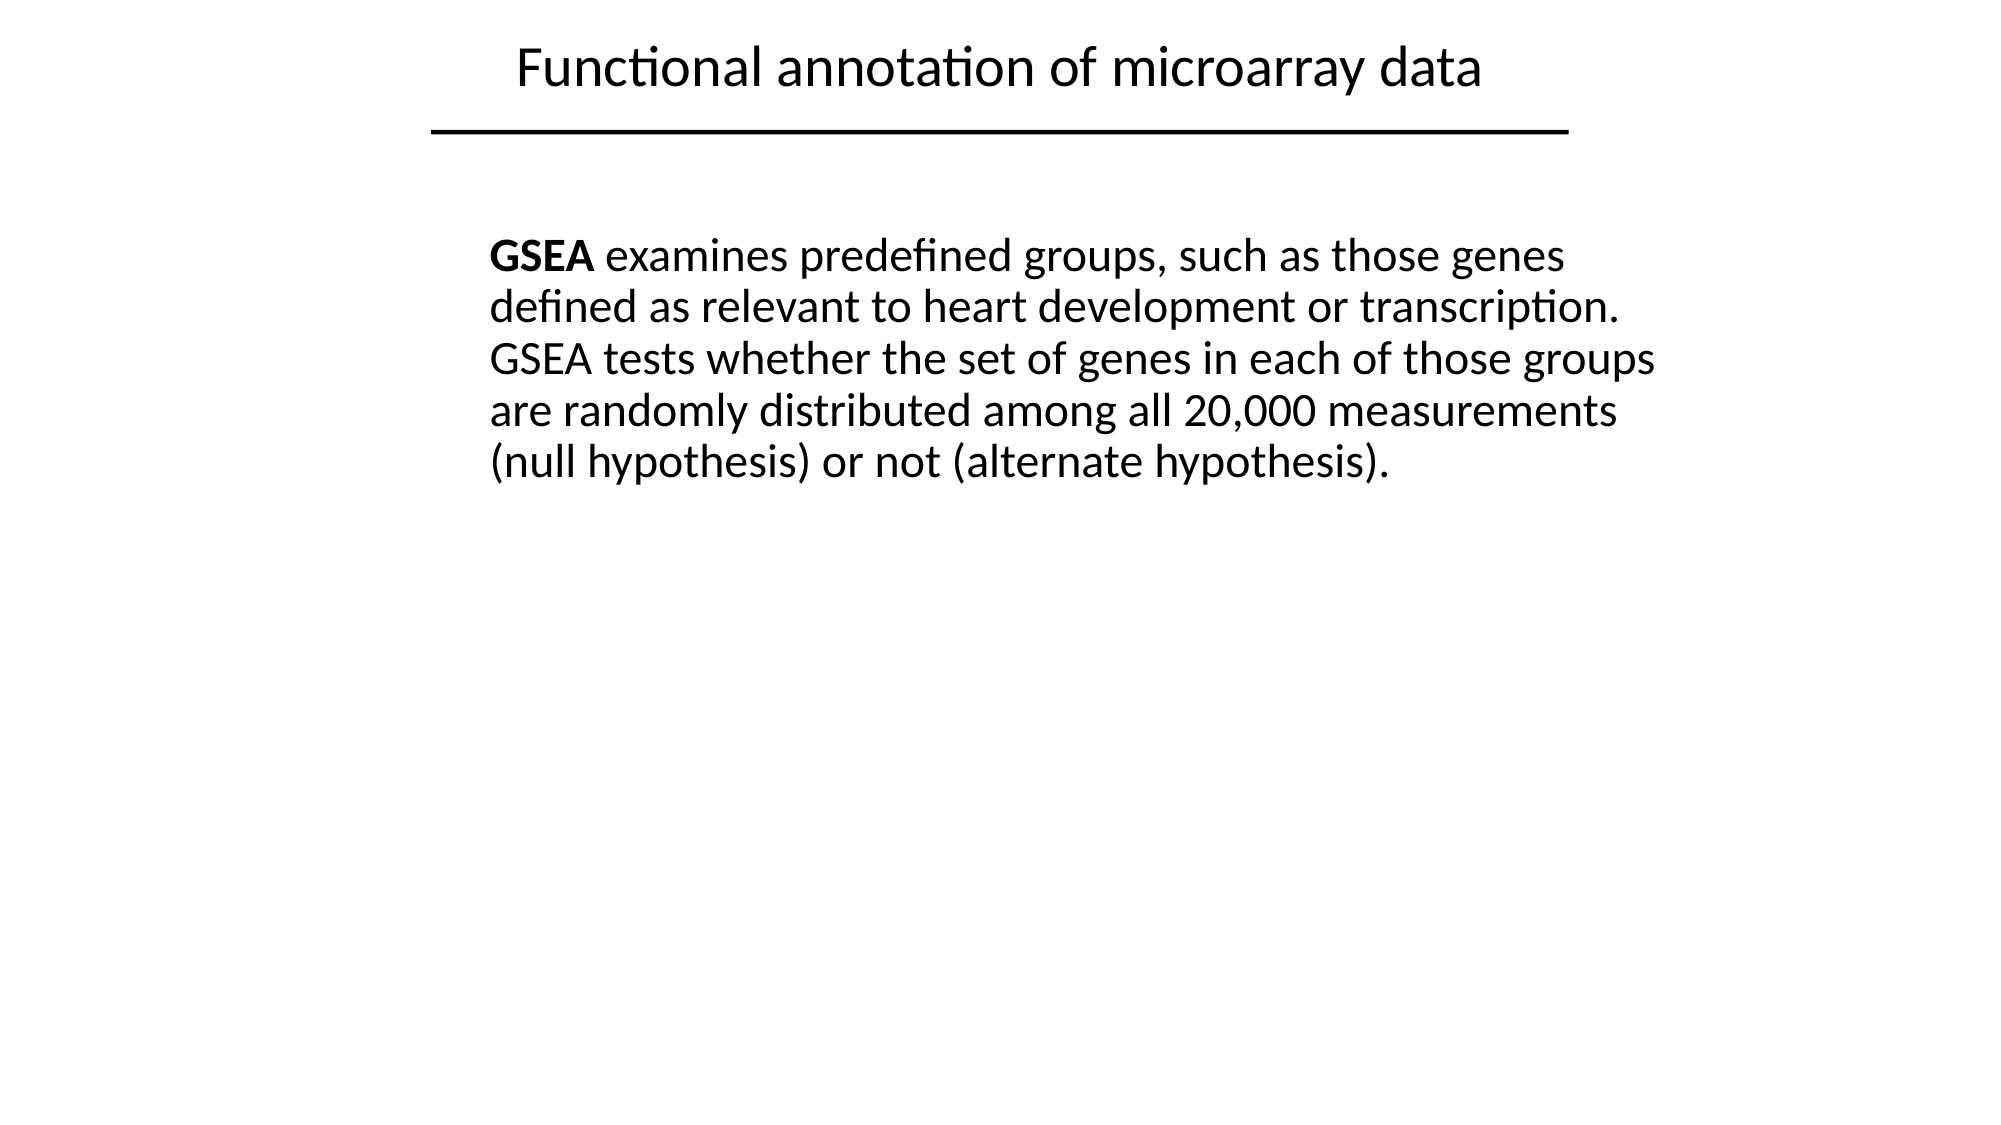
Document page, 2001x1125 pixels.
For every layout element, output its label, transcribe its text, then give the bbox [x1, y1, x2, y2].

text_box Functional annotation of microarray data [474, 20, 1525, 106]
text_box GSEA examines predefined groups, such as those genes defined as relevant to heart development or transcription. GSEA tests whether the set of genes in each of those groups are randomly distributed among all 20,000 measurements (null hypothesis) or not (alternate hypothesis). [474, 162, 1675, 496]
